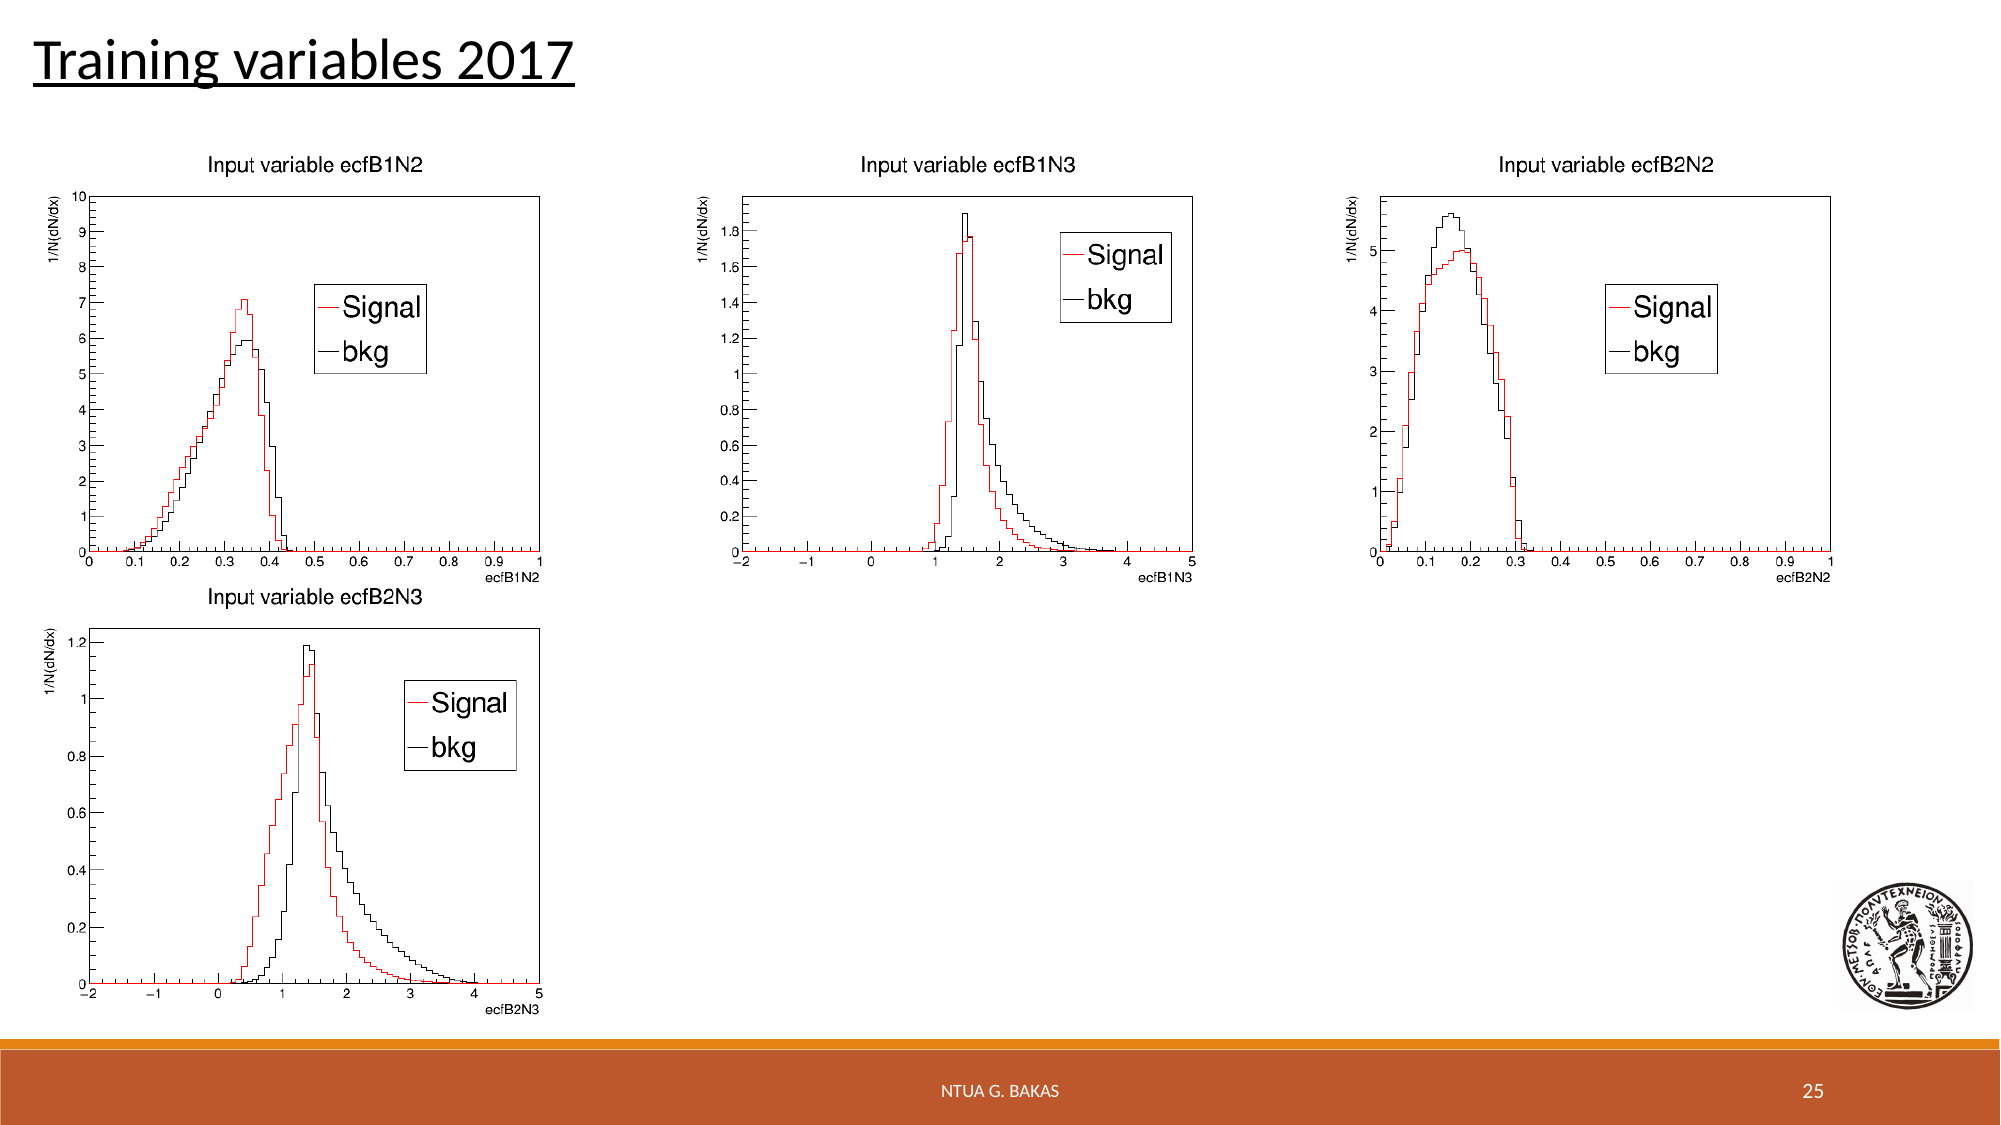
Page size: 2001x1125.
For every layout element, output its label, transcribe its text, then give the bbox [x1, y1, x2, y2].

picture [1324, 151, 1886, 596]
picture [1839, 880, 1975, 1012]
text_box Training variables 2017 [18, 13, 1297, 99]
footer NTUA G. Bakas [604, 1059, 1396, 1120]
slide_number 25 [1624, 1059, 1840, 1120]
picture [32, 151, 595, 1028]
picture [685, 151, 1248, 597]
